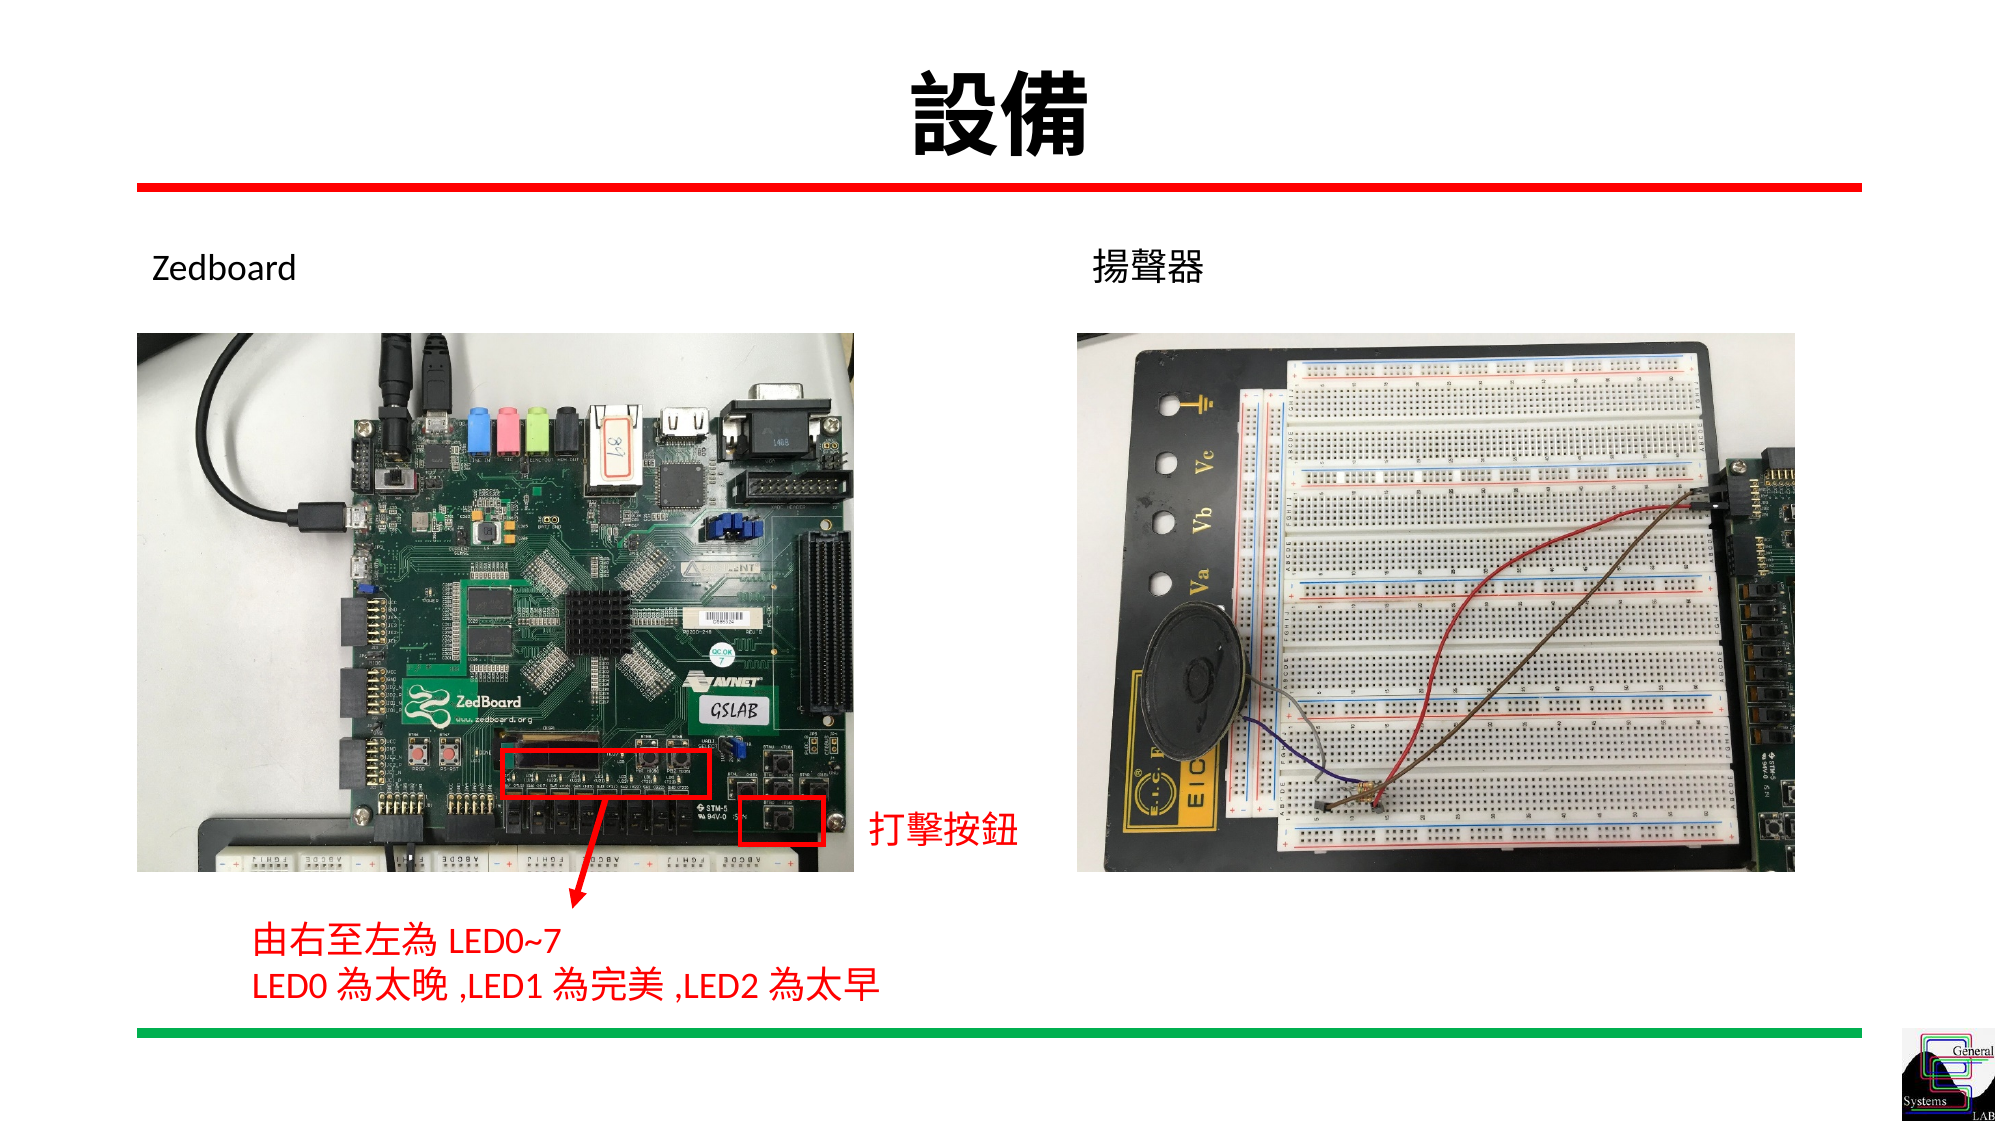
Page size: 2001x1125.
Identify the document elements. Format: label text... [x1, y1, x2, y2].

title 設備 [137, 59, 1863, 178]
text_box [572, 797, 606, 909]
picture [1902, 1028, 1995, 1121]
text_box Zedboard [137, 235, 1077, 296]
text_box 由右至左為LED0~7 LED0為太晚,LED1為完美,LED2為太早 [237, 908, 908, 1014]
picture [1077, 333, 1795, 872]
picture [137, 333, 854, 872]
text_box 打擊按鈕 [854, 798, 1077, 859]
text_box 揚聲器 [1077, 235, 1653, 296]
